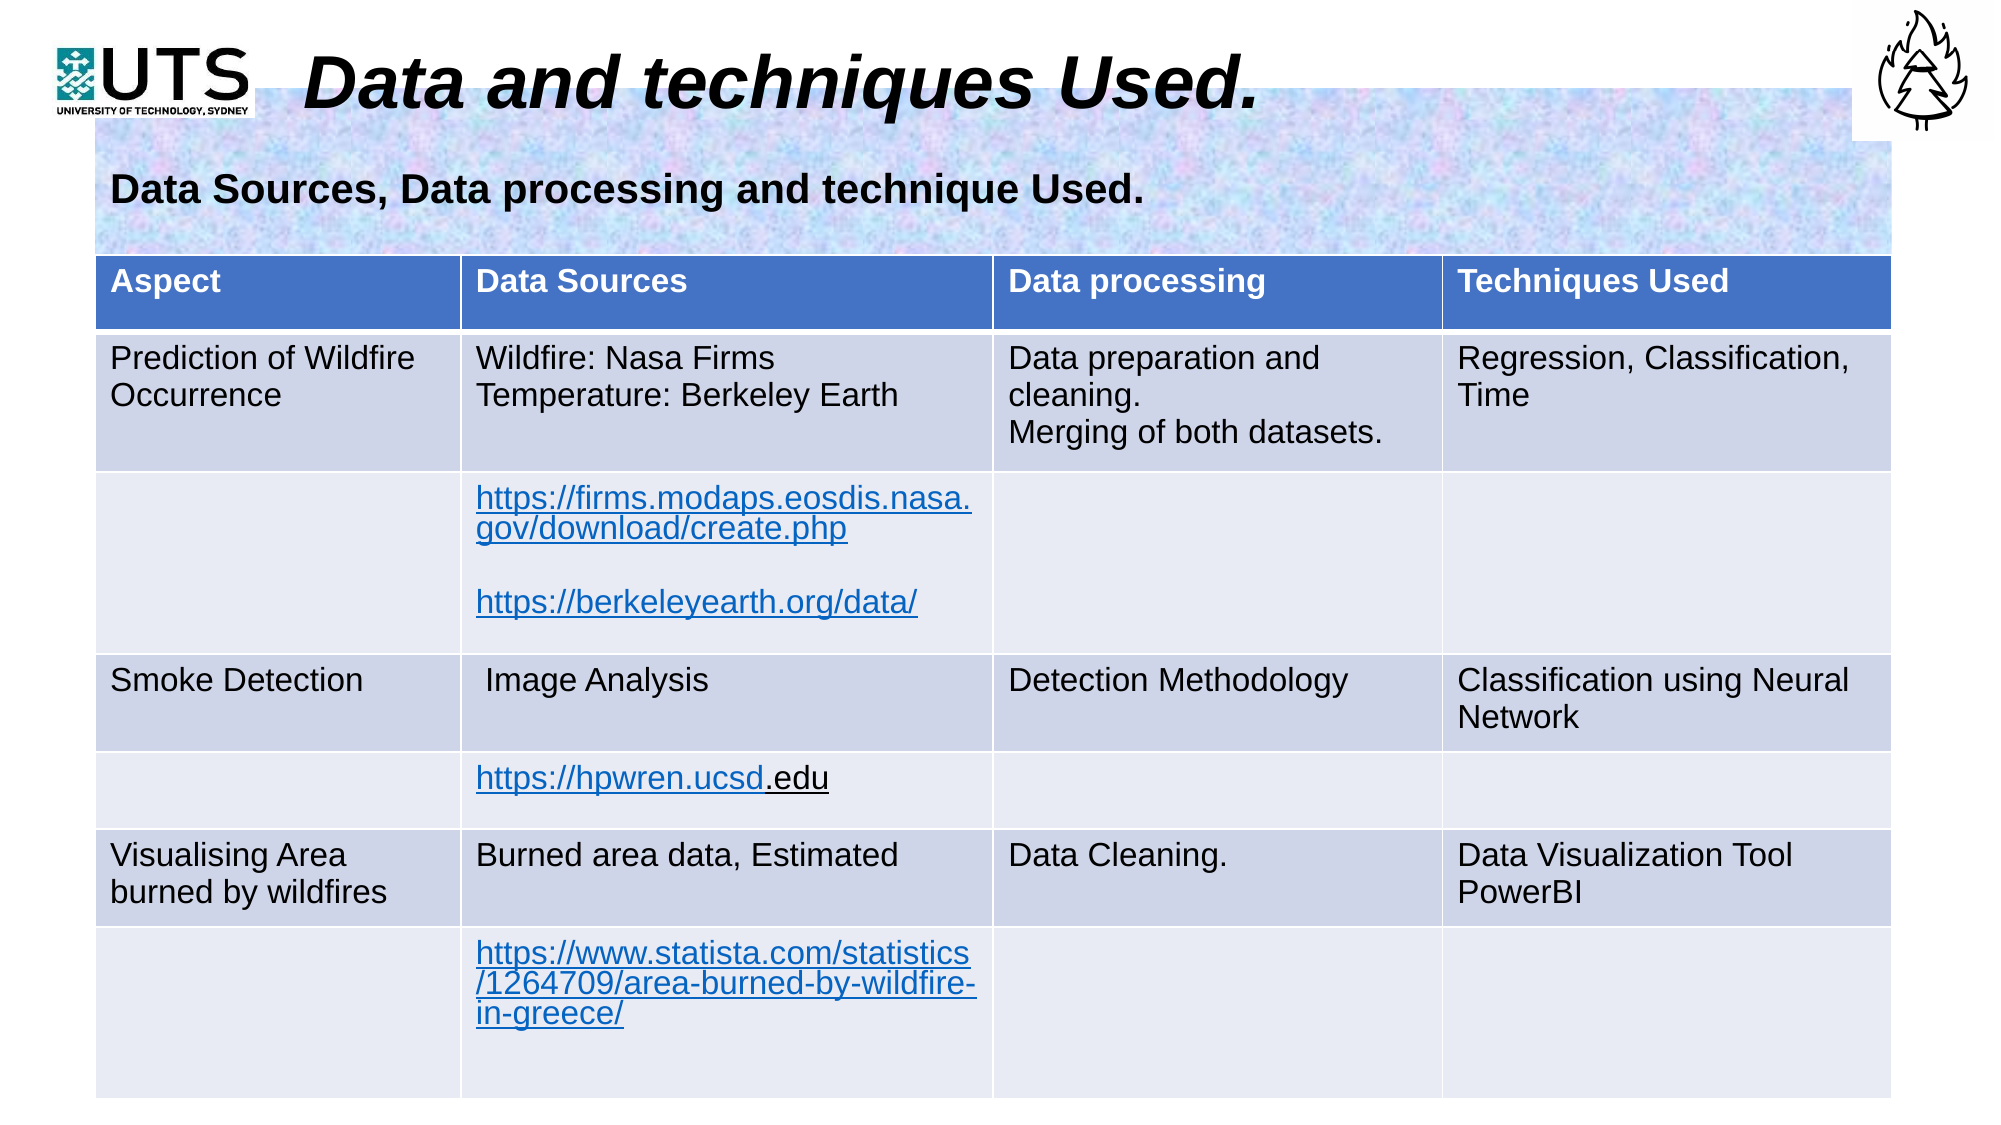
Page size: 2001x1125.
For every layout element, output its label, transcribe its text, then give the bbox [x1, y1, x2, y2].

table_header Techniques Used [1443, 256, 1891, 329]
text_box Data and techniques Used. [289, 26, 1278, 132]
table_cell https://www.statista.com/statistics/1264709/area-burned-by-wildfire-in-greece/ [462, 928, 992, 1098]
table_cell [994, 473, 1442, 653]
title Data Sources, Data processing and technique Used. [95, 88, 1892, 254]
table_cell Regression, Classification, Time [1443, 335, 1891, 471]
table_cell [1443, 473, 1891, 653]
table_cell [1443, 928, 1891, 1098]
table_cell Data preparation and cleaning. Merging of both datasets. [994, 335, 1442, 471]
table_cell Wildfire: Nasa Firms Temperature: Berkeley Earth [462, 335, 992, 471]
table_header Data Sources [462, 256, 992, 329]
picture [52, 40, 255, 118]
table_header Data processing [994, 256, 1442, 329]
table_cell [96, 753, 460, 828]
table_cell [994, 753, 1442, 828]
picture [1852, 0, 1994, 141]
table_cell Data Visualization Tool PowerBI [1443, 830, 1891, 926]
table_cell [96, 928, 460, 1098]
table_cell [1443, 753, 1891, 828]
table_cell Detection Methodology [994, 655, 1442, 751]
table_cell [96, 473, 460, 653]
table_cell Prediction of Wildfire Occurrence [96, 335, 460, 471]
table_cell Burned area data, Estimated [462, 830, 992, 926]
table_cell Classification using Neural Network [1443, 655, 1891, 751]
table_cell [994, 928, 1442, 1098]
table_cell Visualising Area burned by wildfires [96, 830, 460, 926]
table_header Aspect [96, 256, 460, 329]
table_cell Smoke Detection [96, 655, 460, 751]
table_cell Data Cleaning. [994, 830, 1442, 926]
table_cell Image Analysis [462, 655, 992, 751]
table_cell https://firms.modaps.eosdis.nasa.gov/download/create.php https://berkeleyearth.org/data/ [462, 473, 992, 653]
table_cell https://hpwren.ucsd.edu [462, 753, 992, 828]
